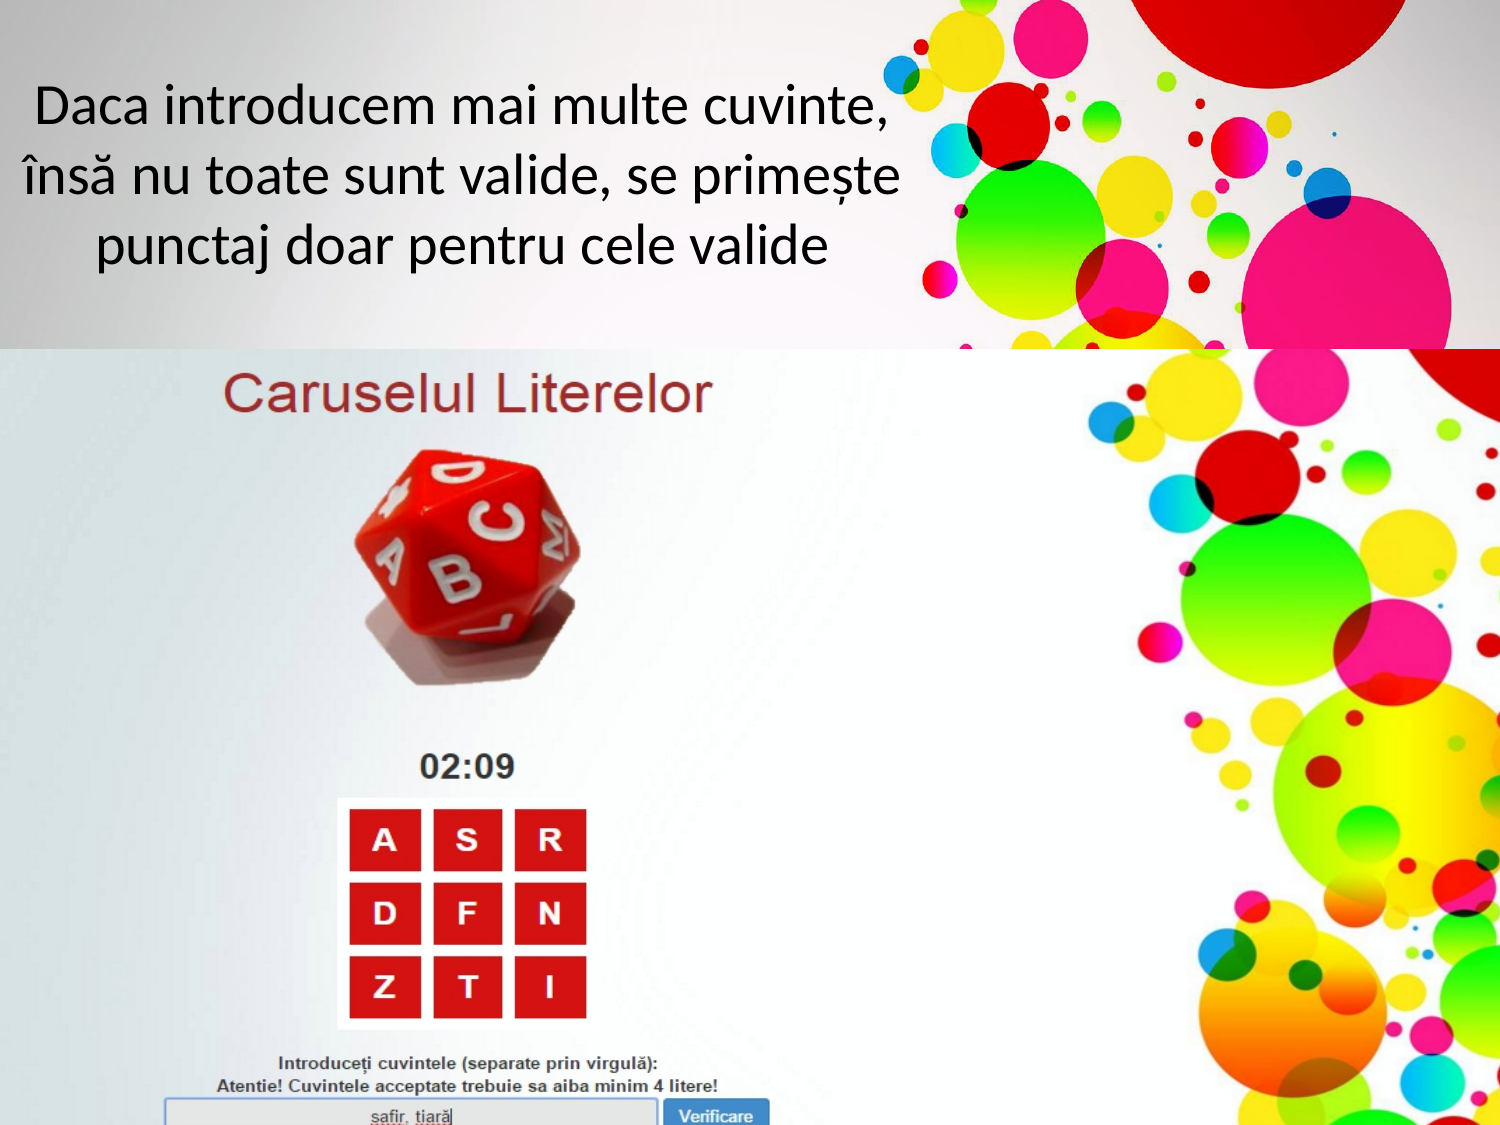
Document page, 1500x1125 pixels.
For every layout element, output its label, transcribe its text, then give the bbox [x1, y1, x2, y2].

title Daca introducem mai multe cuvinte, însă nu toate sunt valide, se primeşte punctaj doar pentru cele valide [0, 0, 925, 343]
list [0, 349, 1500, 1125]
picture [0, 0, 1500, 349]
